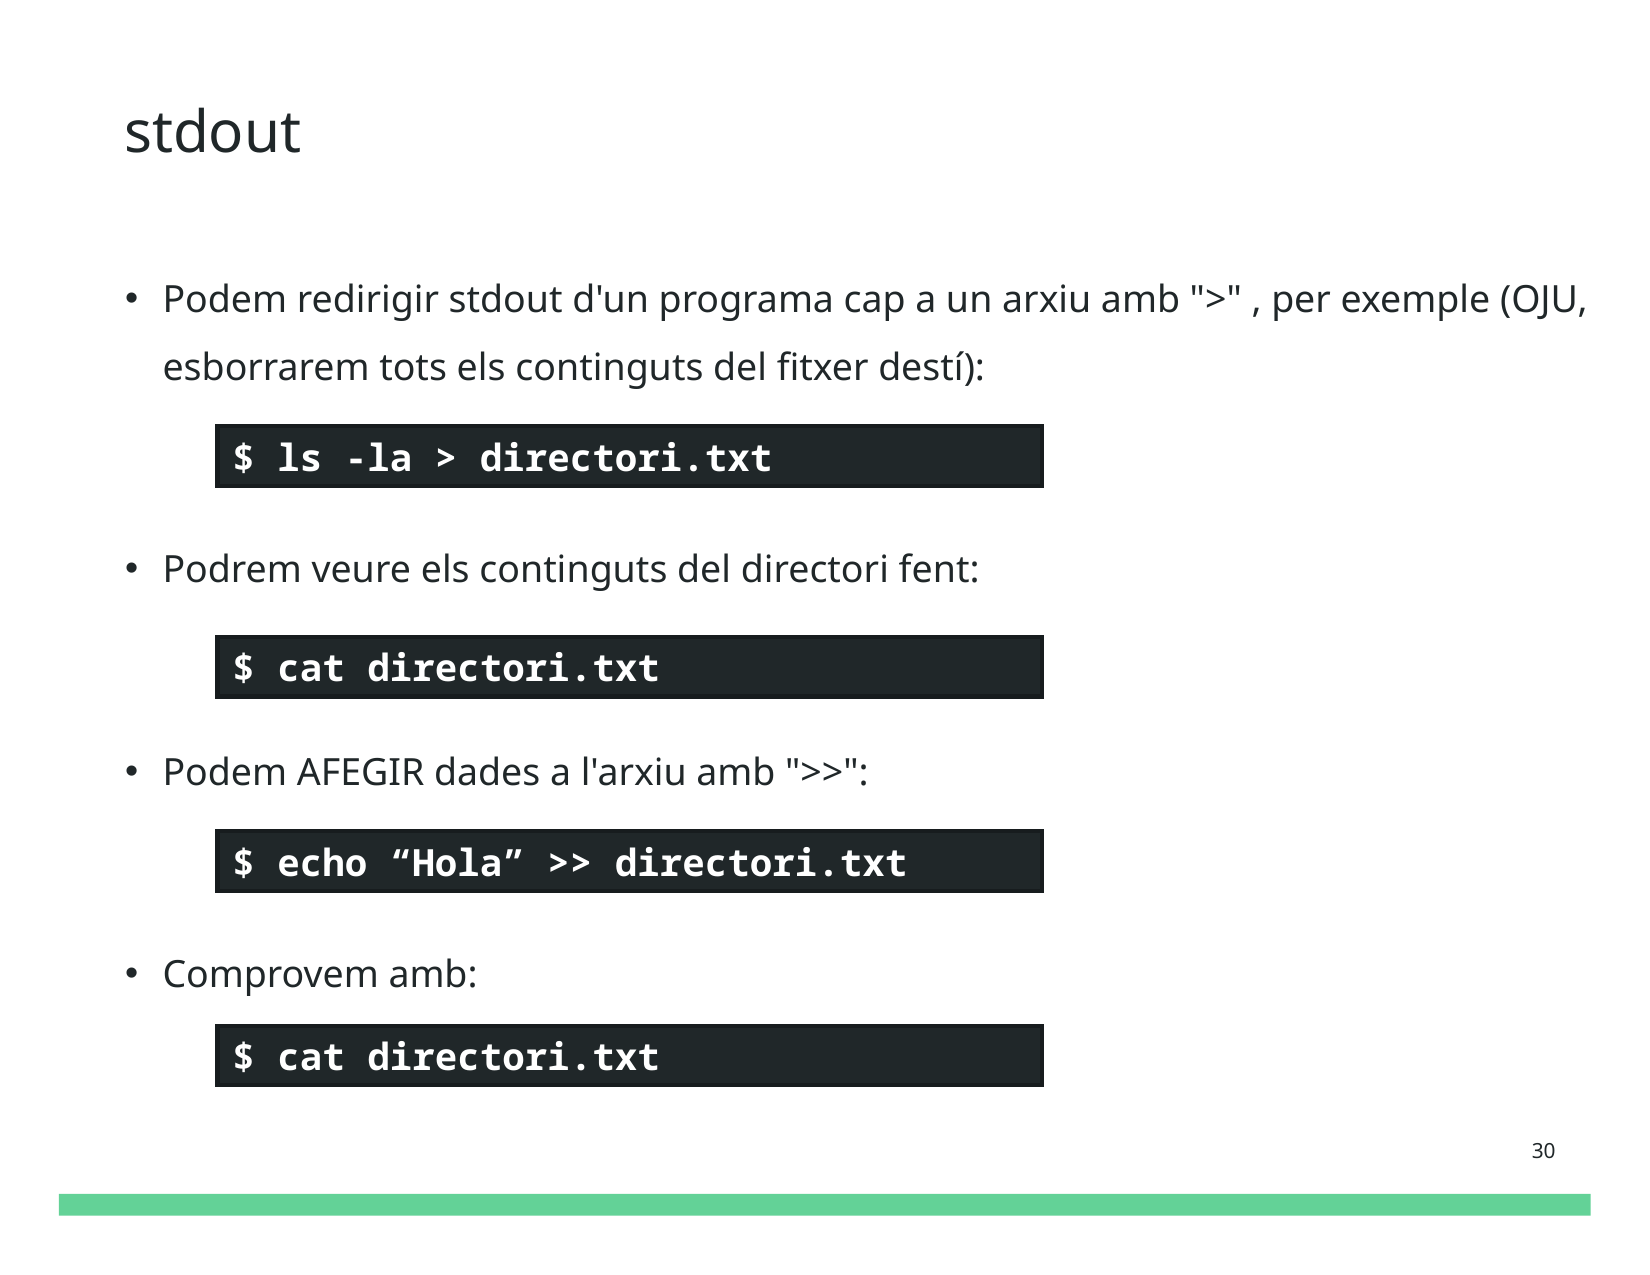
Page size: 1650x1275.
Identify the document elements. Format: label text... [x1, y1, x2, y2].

text_box $ ls -la > directori.txt [215, 424, 1044, 488]
slide_number 30 [1478, 1107, 1571, 1197]
text_box $ cat directori.txt [215, 1024, 1044, 1087]
text_box $ echo “Hola” >> directori.txt [215, 829, 1044, 893]
text_box $ cat directori.txt [215, 635, 1044, 699]
title stdout [124, 78, 1552, 208]
list Podem redirigir stdout d'un programa cap a un arxiu amb ">" , per exemple (OJU, esborrarem tots els continguts del fitxer destí): Podrem veure els continguts del directori fent: Podem AFEGIR dades a l'arxiu amb ">>": Comprovem amb: [109, 245, 1609, 1071]
